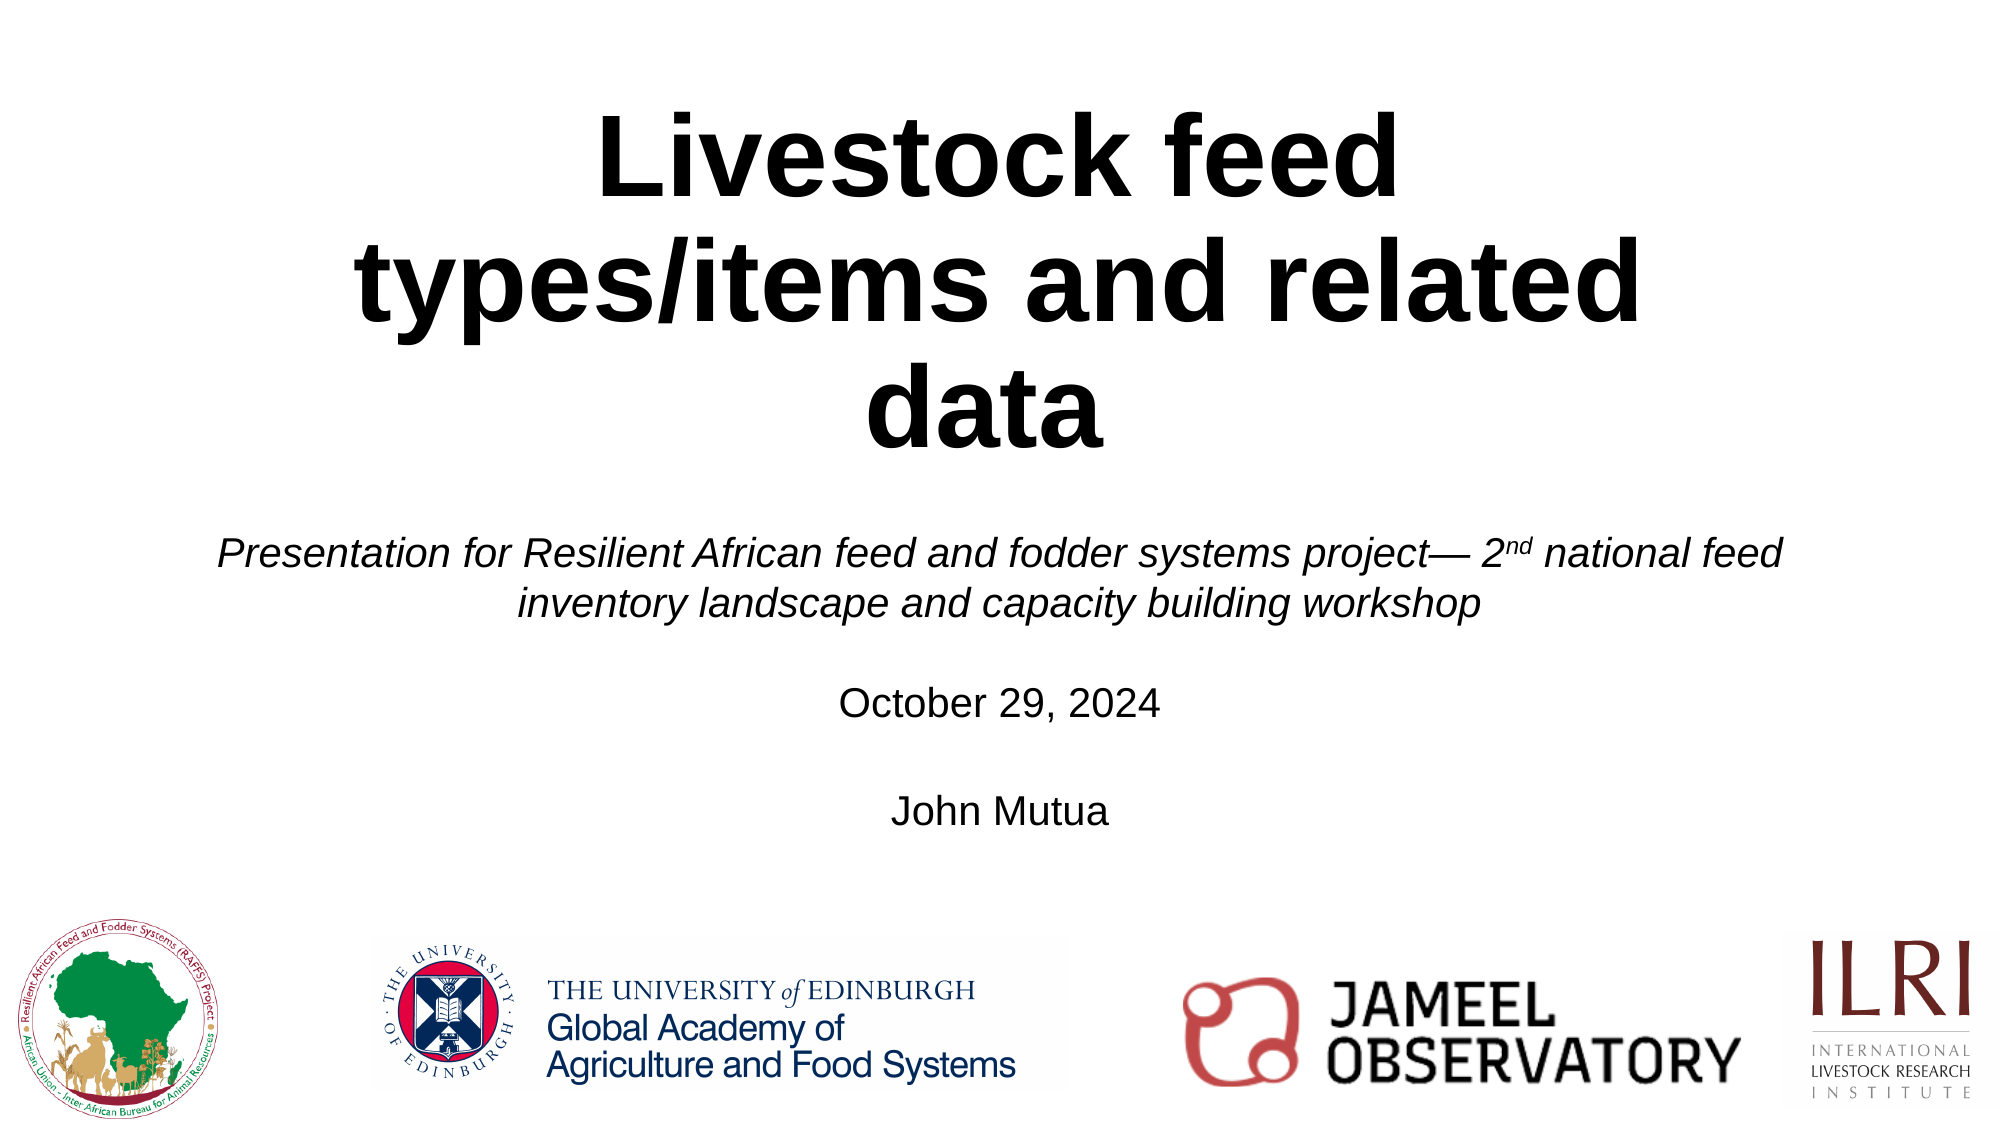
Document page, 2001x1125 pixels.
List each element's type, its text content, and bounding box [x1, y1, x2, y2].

picture [371, 934, 1070, 1090]
picture [1781, 930, 2000, 1109]
subtitle John Mutua [701, 781, 1299, 864]
title Livestock feed types/items and related data [249, 88, 1750, 480]
picture [18, 919, 219, 1120]
text_box Presentation for Resilient African feed and fodder systems project— 2nd national feed inventory landscape and capacity building workshop October 29, 2024 [198, 518, 1802, 734]
picture [1172, 976, 1751, 1090]
